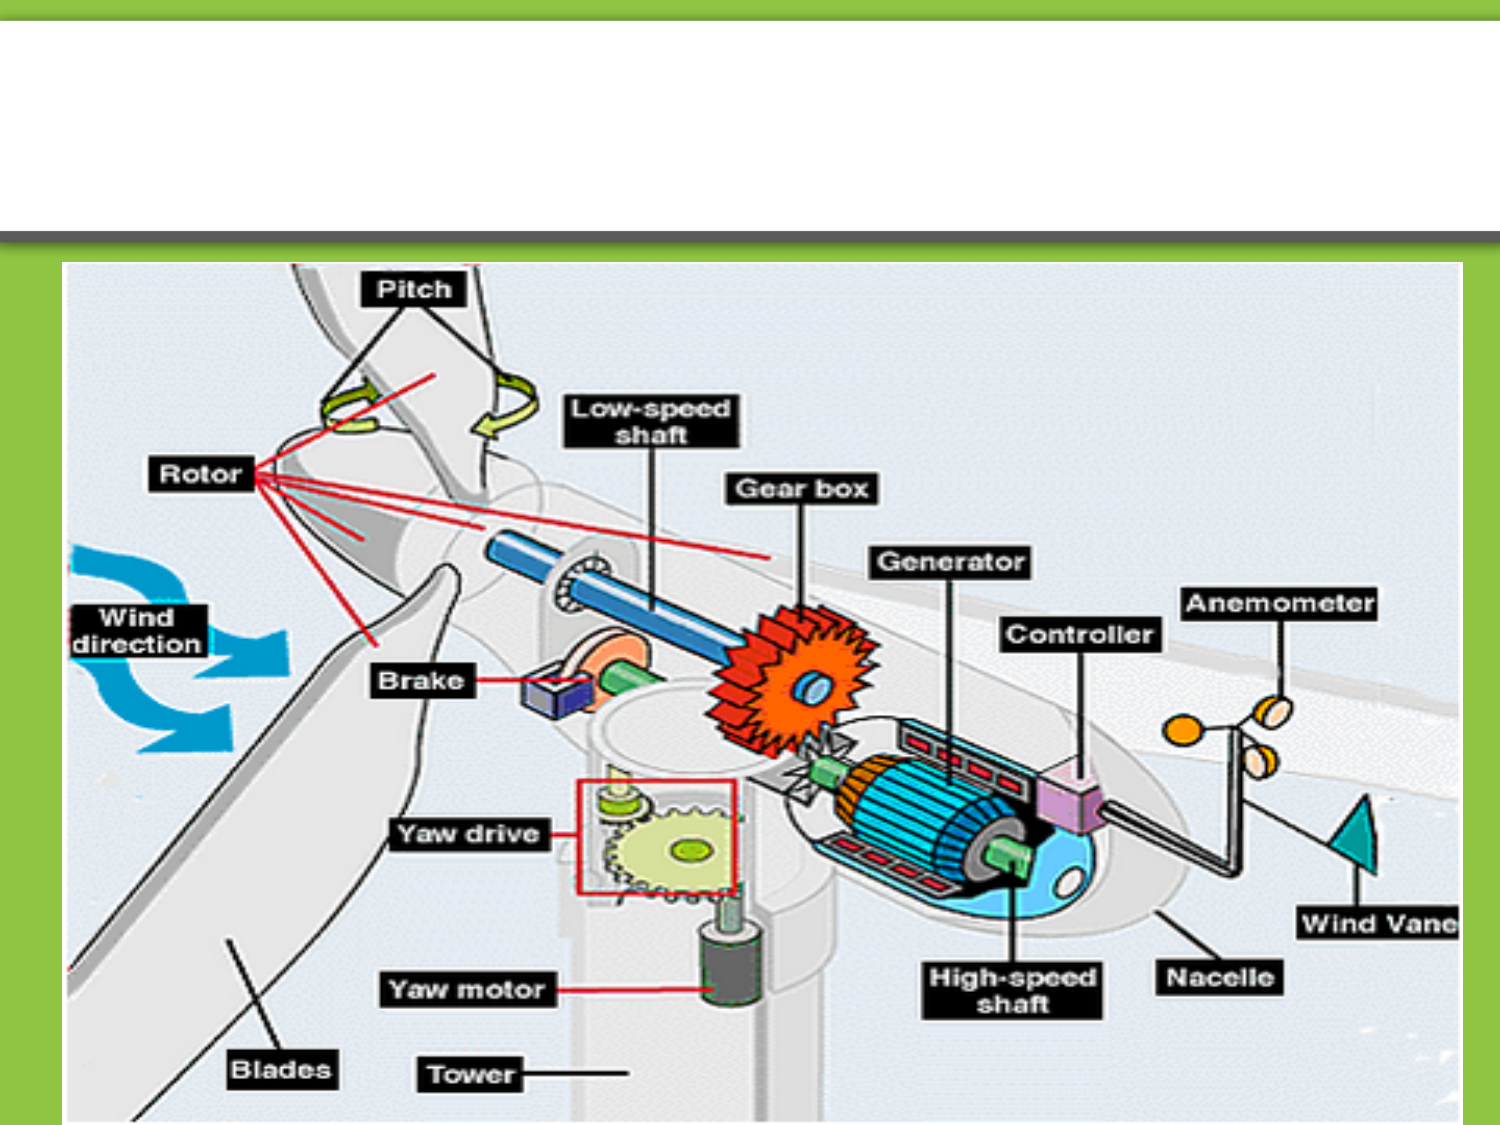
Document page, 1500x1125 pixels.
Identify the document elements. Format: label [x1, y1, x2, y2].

picture [0, 0, 1500, 1125]
list [62, 262, 1463, 1125]
